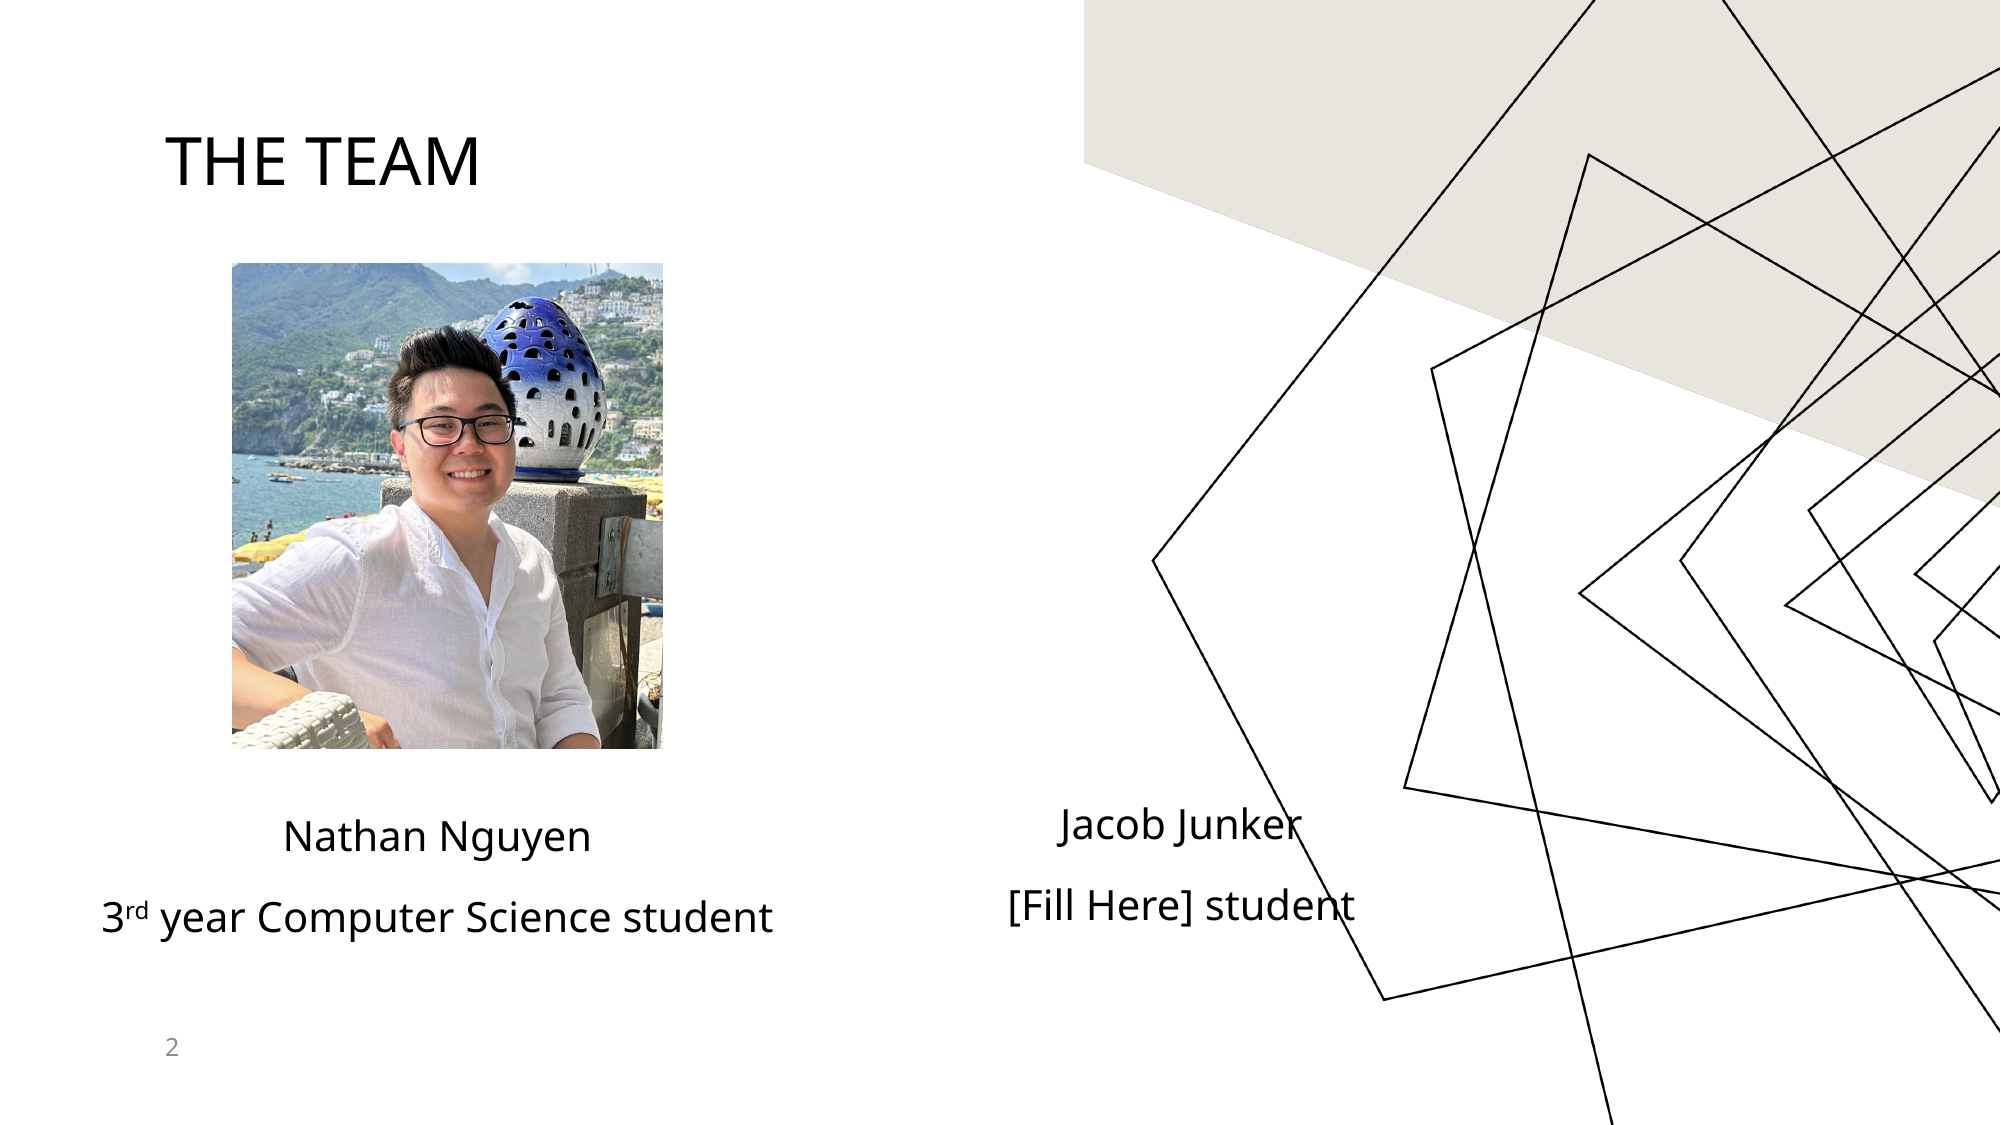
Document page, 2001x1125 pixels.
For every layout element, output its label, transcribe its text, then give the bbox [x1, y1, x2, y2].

picture [232, 263, 663, 749]
title The team [150, 51, 1000, 208]
list Nathan Nguyen 3rd year Computer Science student [12, 792, 863, 970]
picture [1083, 0, 2001, 1125]
text_box Jacob Junker [Fill Here] student [756, 780, 1607, 958]
slide_number 2 [150, 1024, 254, 1074]
